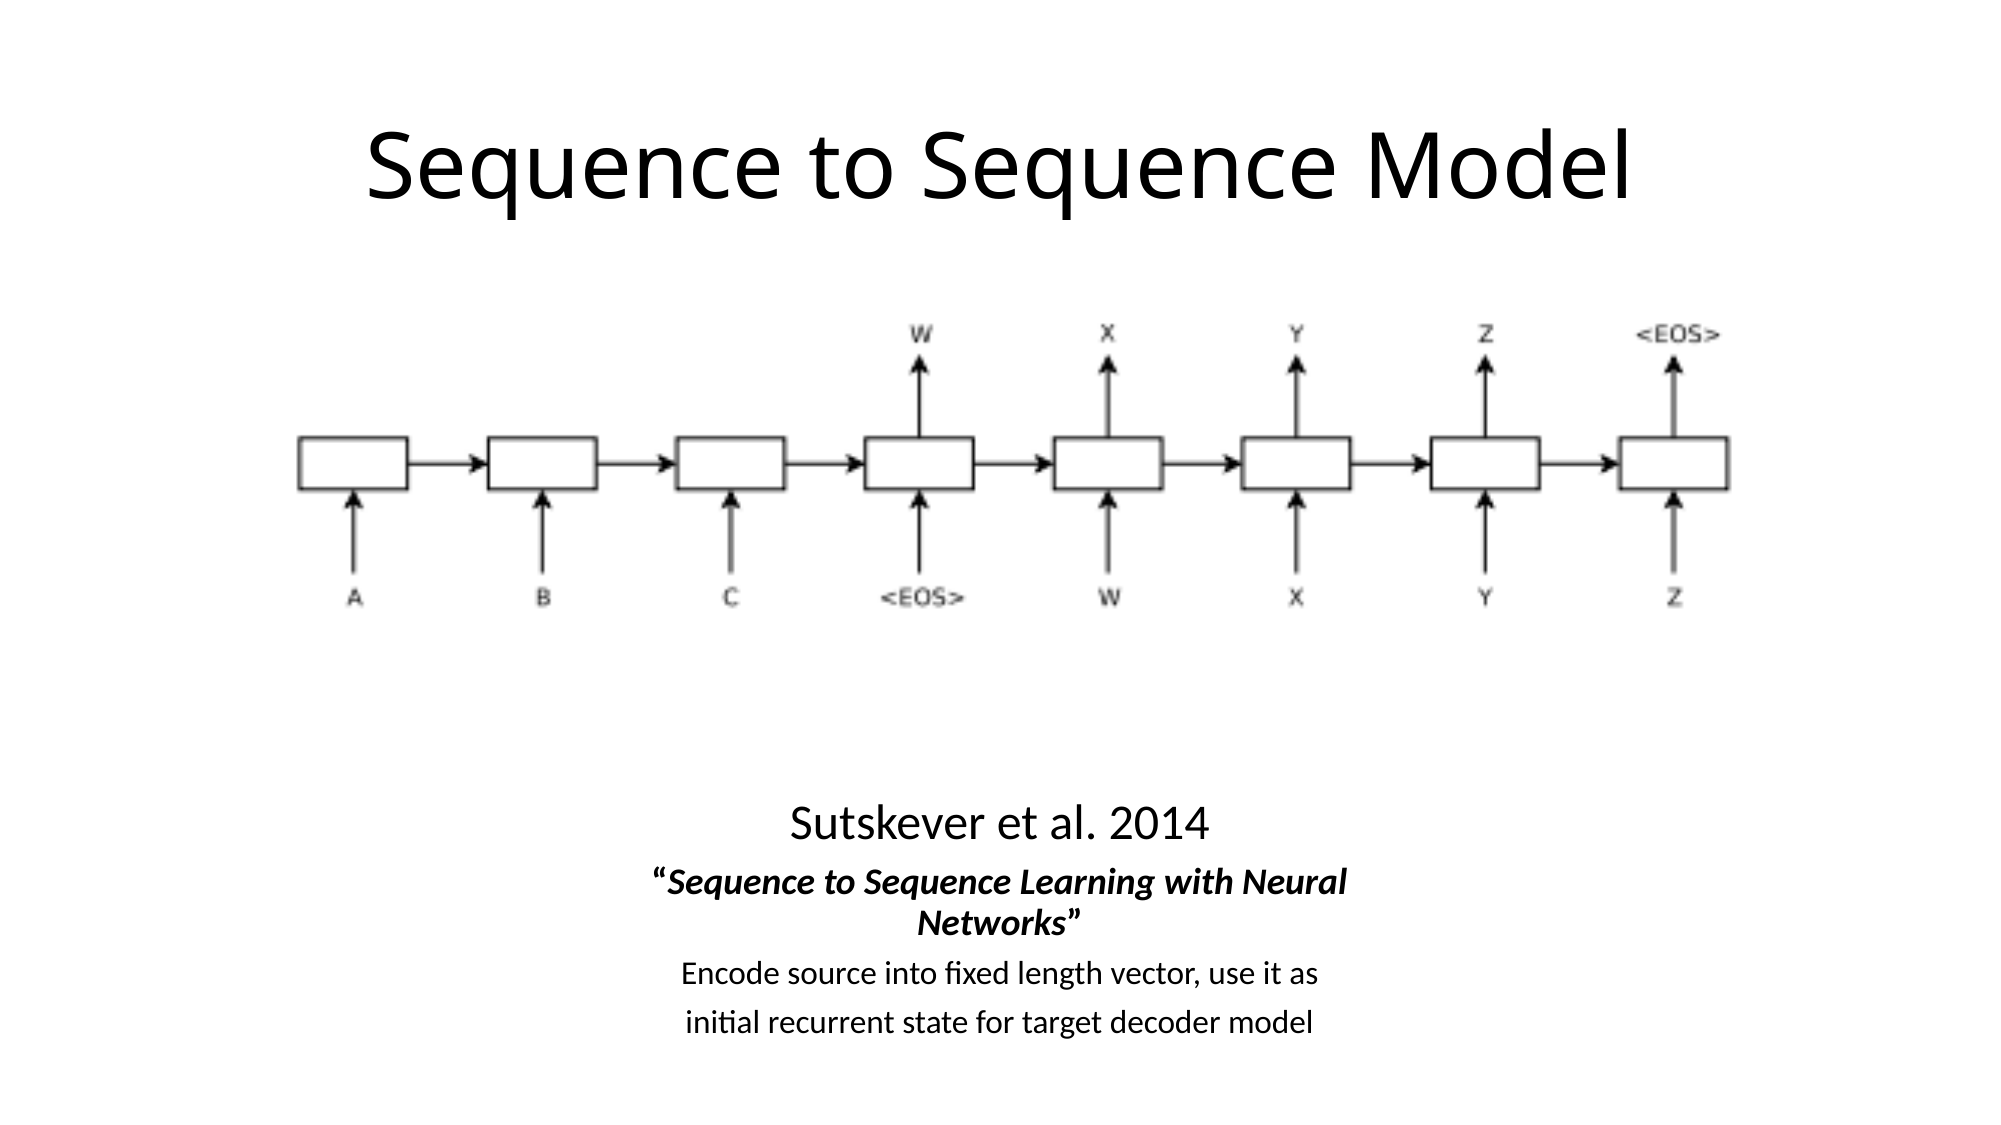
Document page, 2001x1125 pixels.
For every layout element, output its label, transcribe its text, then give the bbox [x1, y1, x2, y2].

title Sequence to Sequence Model [137, 59, 1863, 278]
text_box Sutskever et al. 2014 “Sequence to Sequence Learning with Neural Networks” Encode source into fixed length vector, use it as initial recurrent state for target decoder model [600, 772, 1400, 1065]
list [250, 277, 1750, 642]
